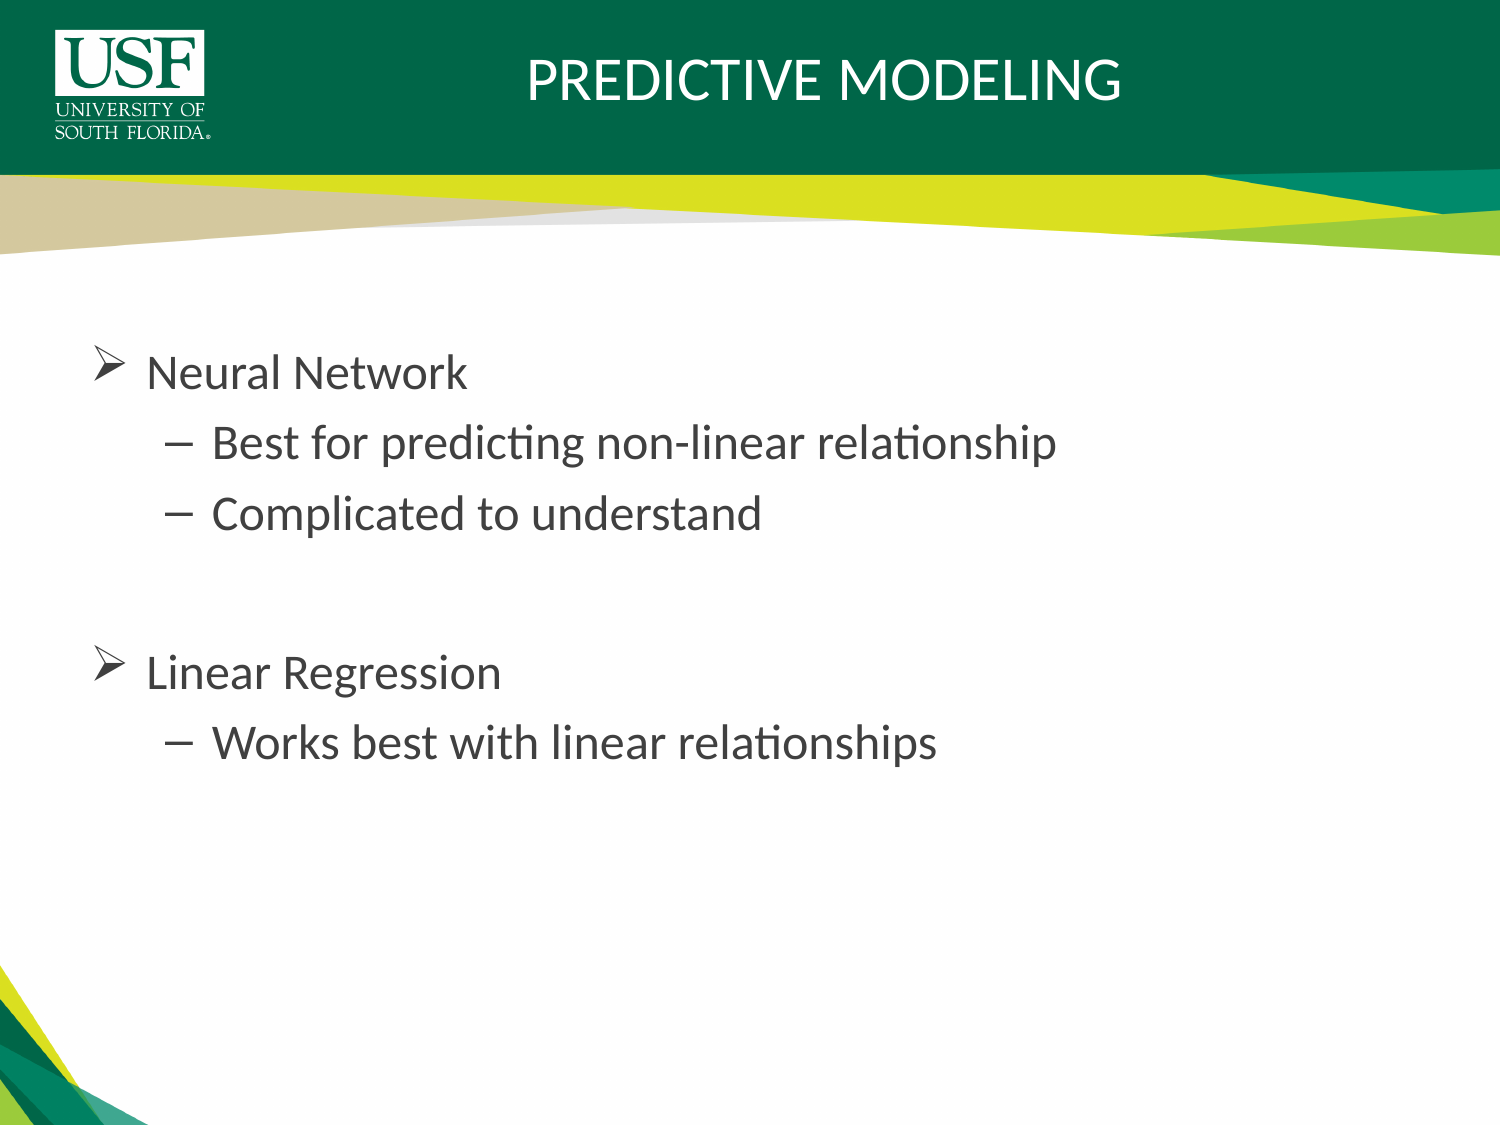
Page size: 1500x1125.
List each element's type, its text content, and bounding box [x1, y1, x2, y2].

picture [0, 0, 1500, 1125]
title Predictive Modeling [224, 0, 1425, 151]
list Neural Network Best for predicting non-linear relationship Complicated to understand Linear Regression Works best with linear relationships [75, 262, 1425, 1005]
